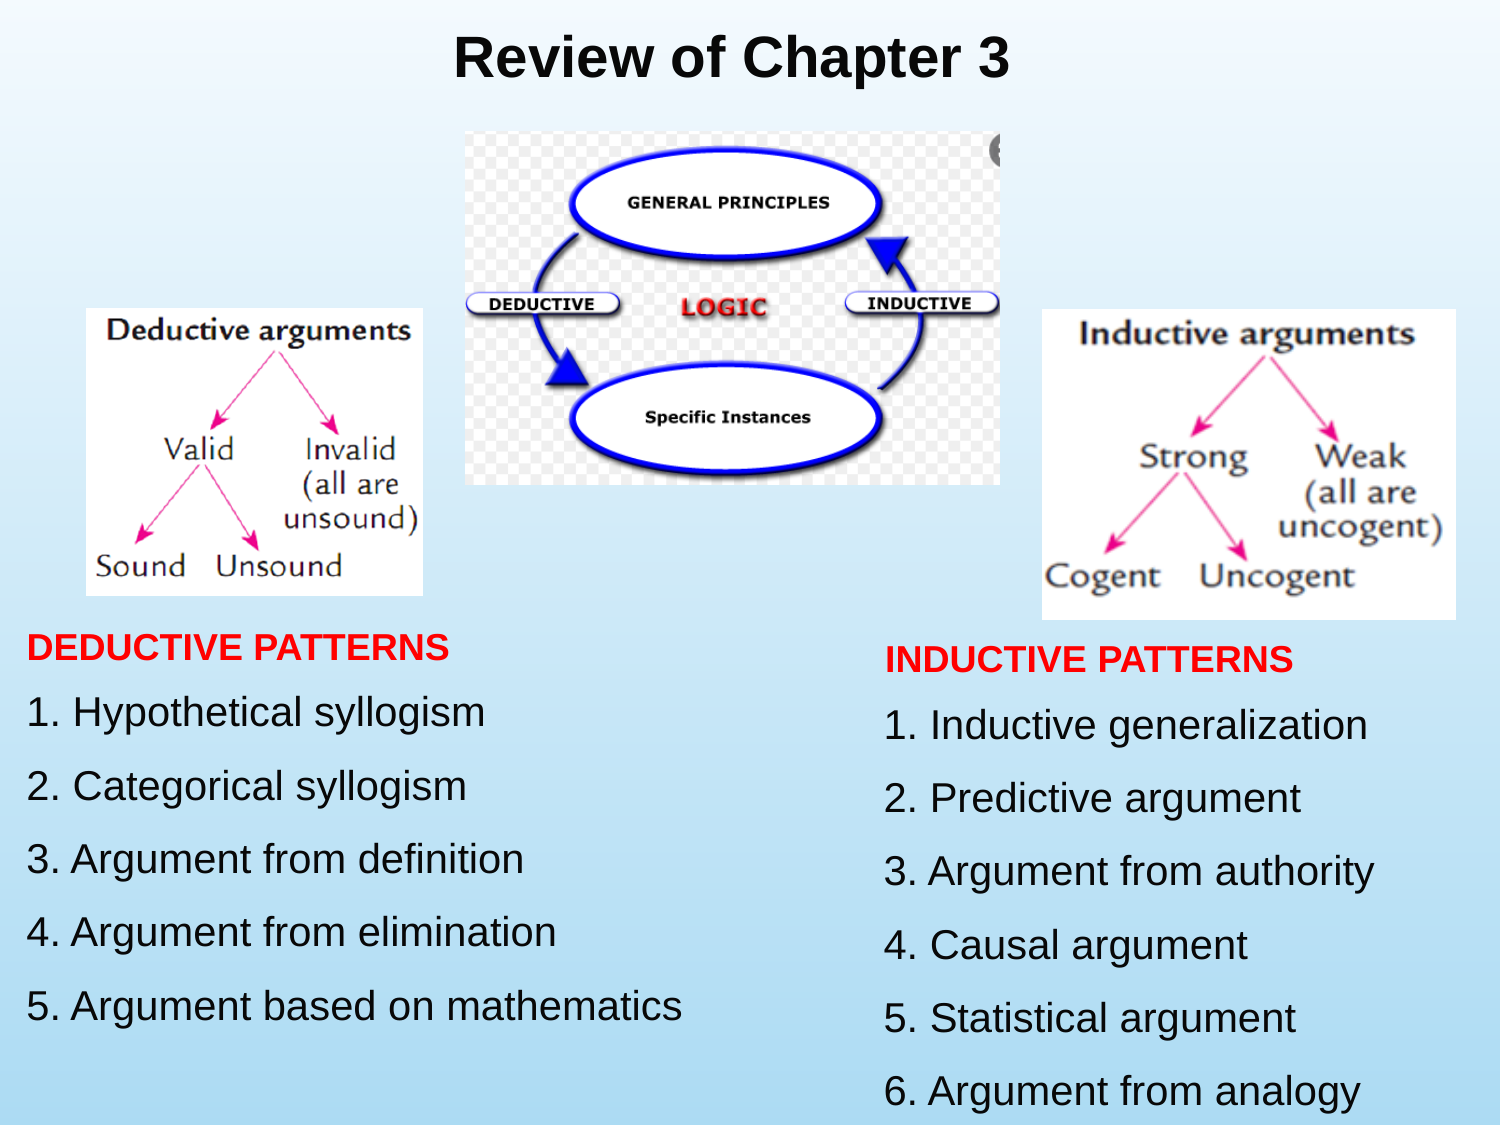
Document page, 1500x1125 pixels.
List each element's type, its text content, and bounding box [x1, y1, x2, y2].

picture [464, 131, 1000, 485]
text_box DEDUCTIVE PATTERNS [11, 586, 587, 662]
picture [86, 308, 423, 597]
text_box Review of Chapter 3 [276, 9, 1189, 98]
list 1. Inductive generalization 2. Predictive argument 3. Argument from authority 4. Causal argument 5. Statistical argument 6. Argument from analogy [868, 675, 1494, 1125]
title INDUCTIVE PATTERNS [870, 583, 1446, 675]
text_box 1. Hypothetical syllogism 2. Categorical syllogism 3. Argument from definition 4. Argument from elimination 5. Argument based on mathematics [11, 662, 775, 1125]
picture [1042, 309, 1456, 620]
